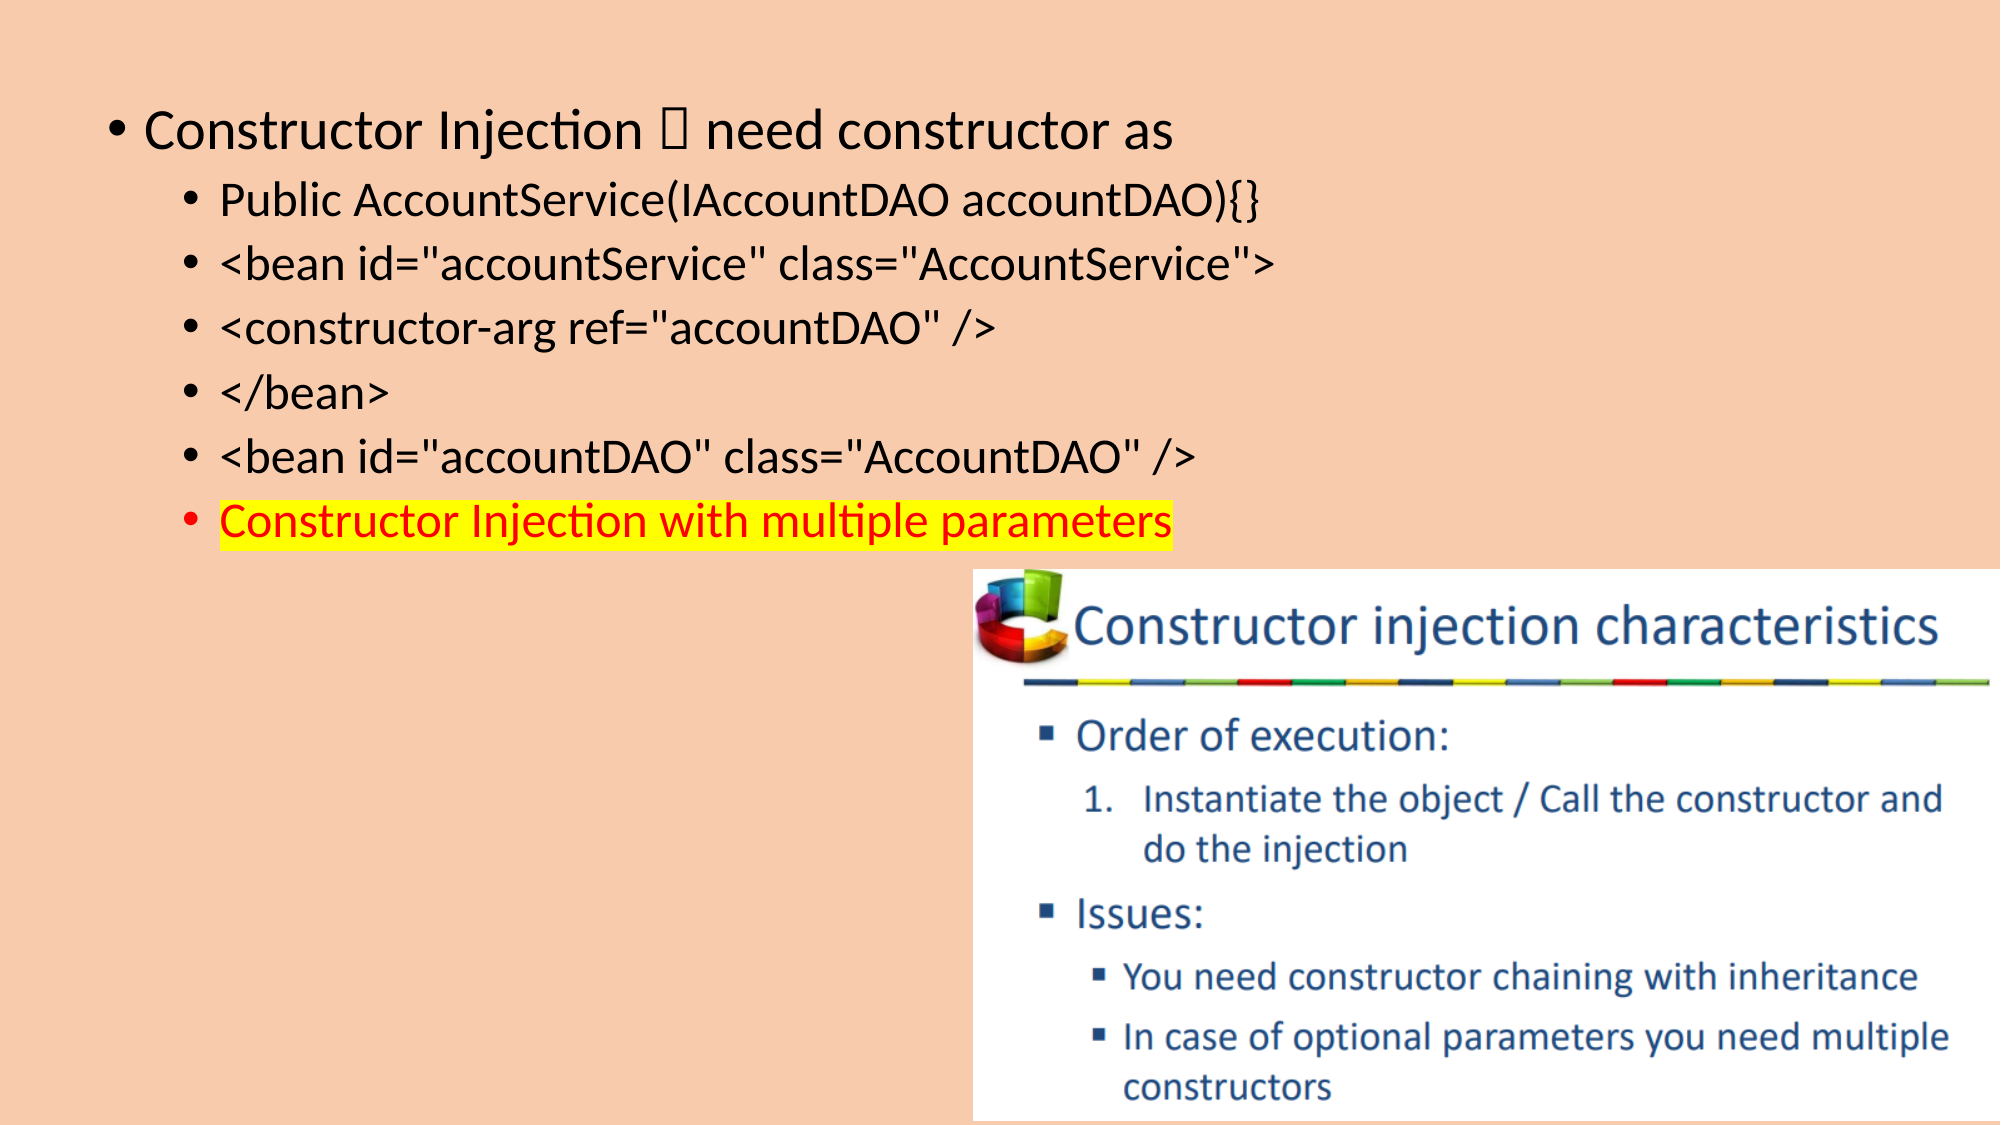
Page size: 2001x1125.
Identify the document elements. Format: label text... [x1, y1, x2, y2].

list Constructor Injection  need constructor as Public AccountService(IAccountDAO accountDAO){} <bean id="accountService" class="AccountService"> <constructor-arg ref="accountDAO" /> </bean> <bean id="accountDAO" class="AccountDAO" /> Constructor Injection with multiple parameters [92, 92, 2000, 1048]
picture [973, 569, 2000, 1122]
